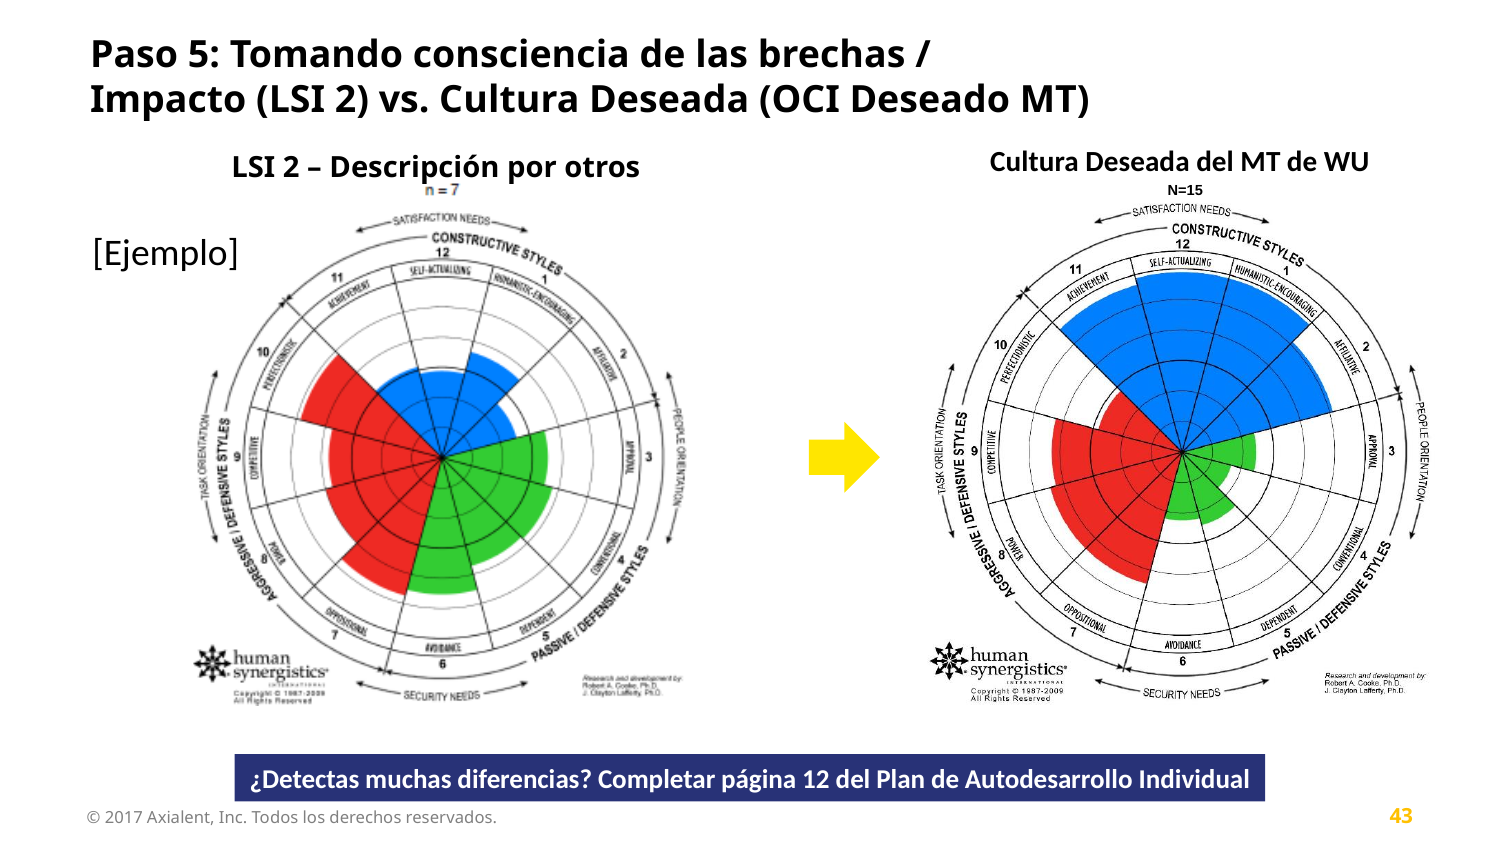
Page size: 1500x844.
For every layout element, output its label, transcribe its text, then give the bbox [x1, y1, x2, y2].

title Paso 5: Tomando consciencia de las brechas / Impacto (LSI 2) vs. Cultura Deseada (OCI Deseado MT) [75, 33, 1471, 117]
text_box ¿Detectas muchas diferencias? Completar página 12 del Plan de Autodesarrollo Individual [234, 754, 1266, 802]
text_box Cultura Deseada del MT de WU [975, 135, 1385, 185]
text_box LSI 2 – Descripción por otros [216, 140, 656, 173]
slide_number 43 [1074, 807, 1425, 827]
text_box [806, 419, 882, 495]
footer © 2017 Axialent, Inc. Todos los derechos reservados. [74, 807, 939, 827]
text_box N=15 [1038, 185, 1332, 195]
picture [926, 197, 1436, 706]
picture [193, 174, 690, 706]
text_box [Ejemplo] [77, 220, 188, 281]
